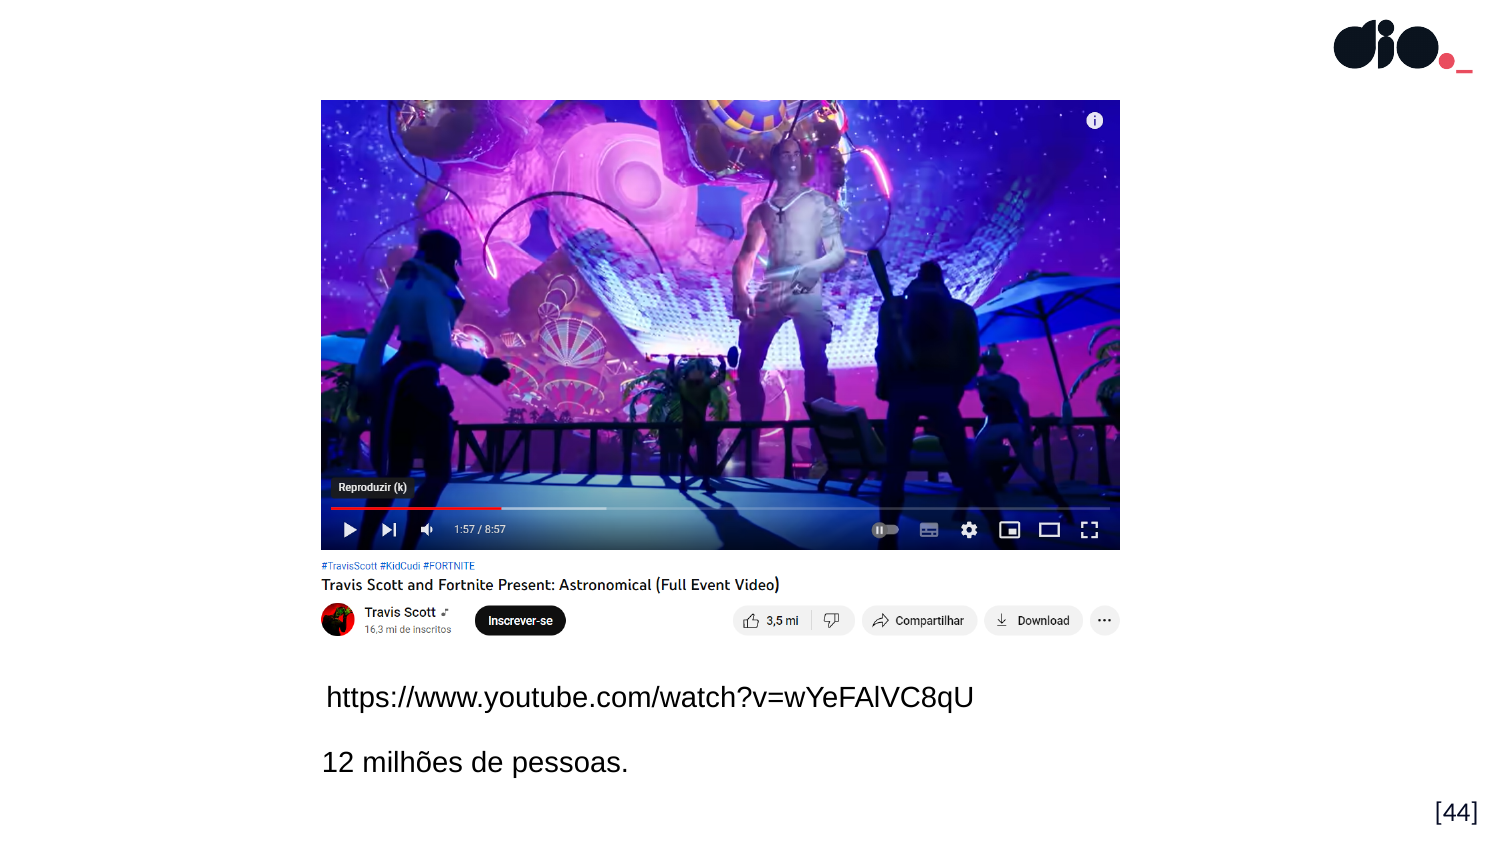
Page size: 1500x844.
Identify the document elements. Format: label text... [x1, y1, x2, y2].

picture [319, 99, 1122, 645]
picture [1333, 19, 1473, 74]
slide_number [44] [1403, 779, 1494, 844]
text_box 12 milhões de pessoas. [307, 736, 695, 786]
text_box https://www.youtube.com/watch?v=wYeFAlVC8qU [311, 671, 991, 721]
